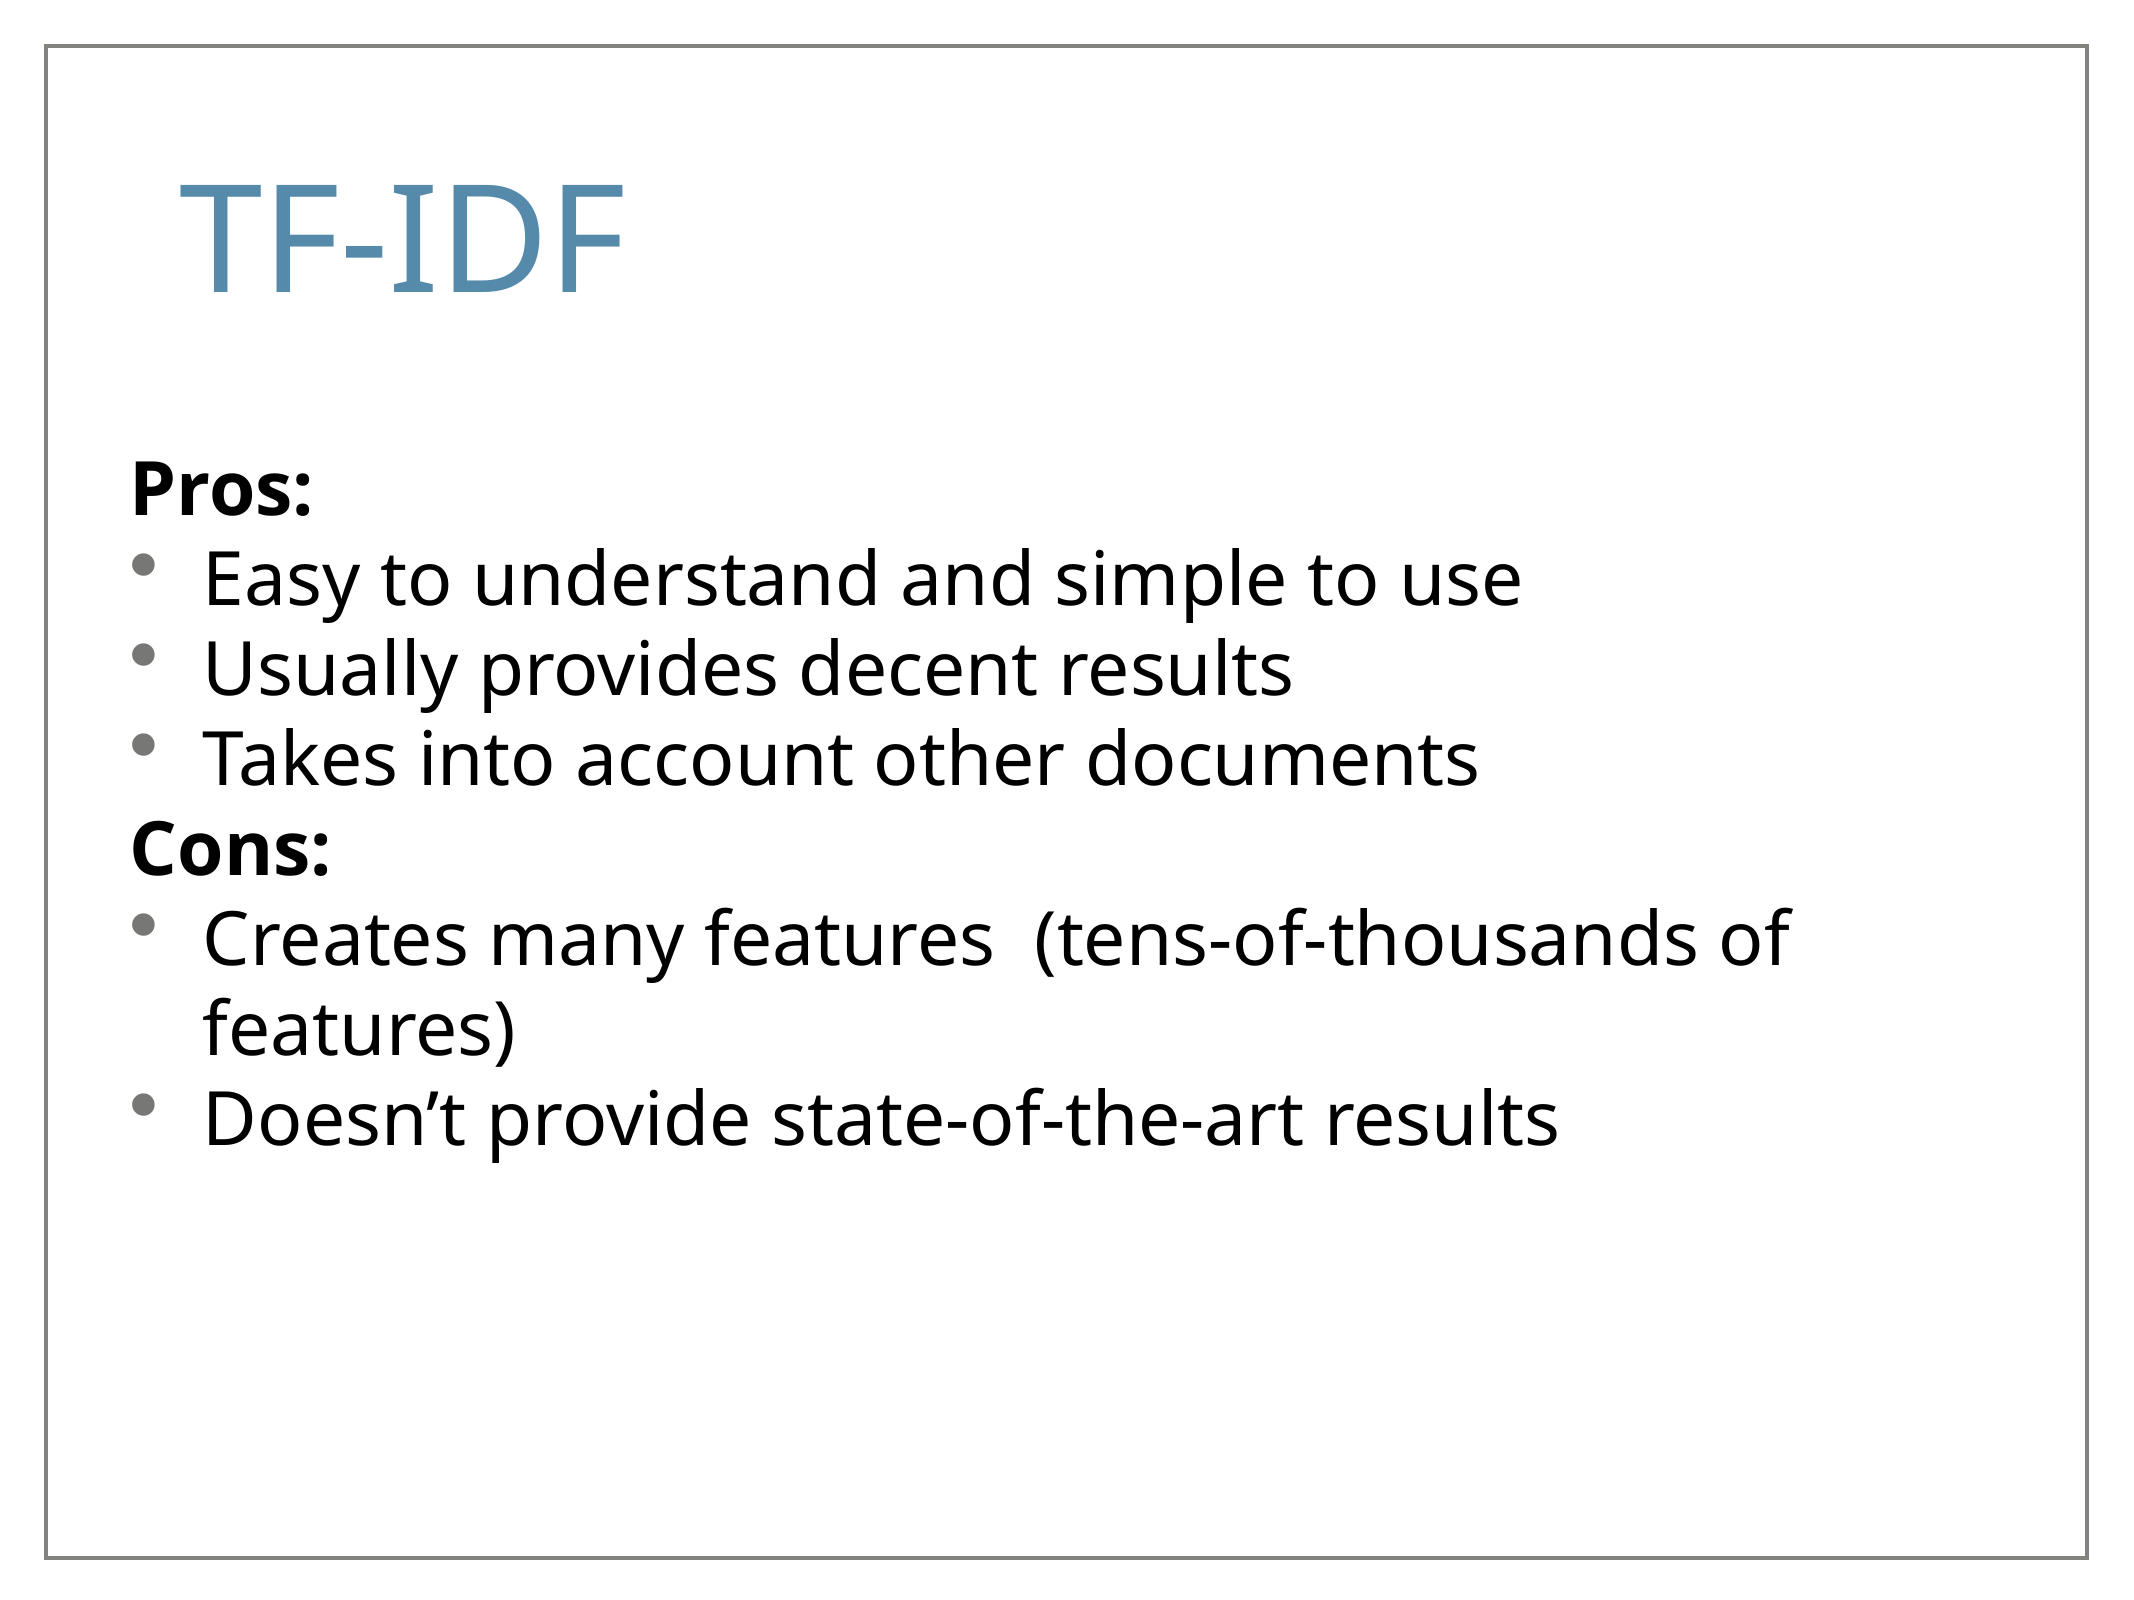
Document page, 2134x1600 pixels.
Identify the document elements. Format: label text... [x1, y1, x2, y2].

title TF-IDF [170, 43, 1963, 431]
text_box Pros: Easy to understand and simple to use Usually provides decent results Takes into account other documents Cons: Creates many features (tens-of-thousands of features) Doesn’t provide state-of-the-art results [121, 431, 2012, 1169]
